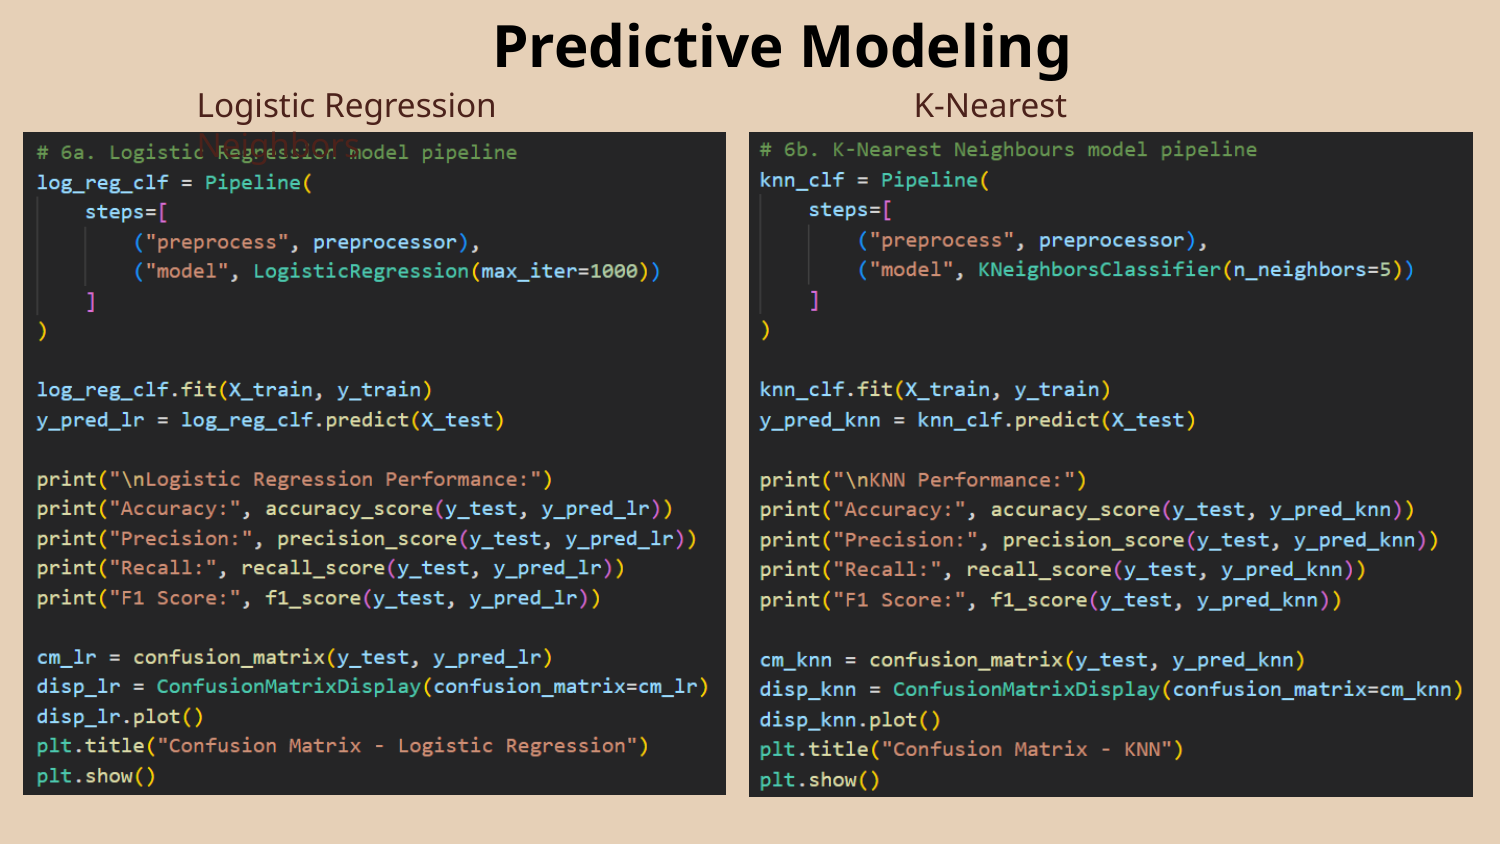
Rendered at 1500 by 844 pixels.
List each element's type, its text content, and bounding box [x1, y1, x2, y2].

text_box Predictive Modeling [477, 1, 1203, 76]
text_box Logistic Regression K-Nearest Neighbors [181, 76, 1500, 172]
picture [749, 132, 1473, 797]
picture [23, 131, 726, 795]
